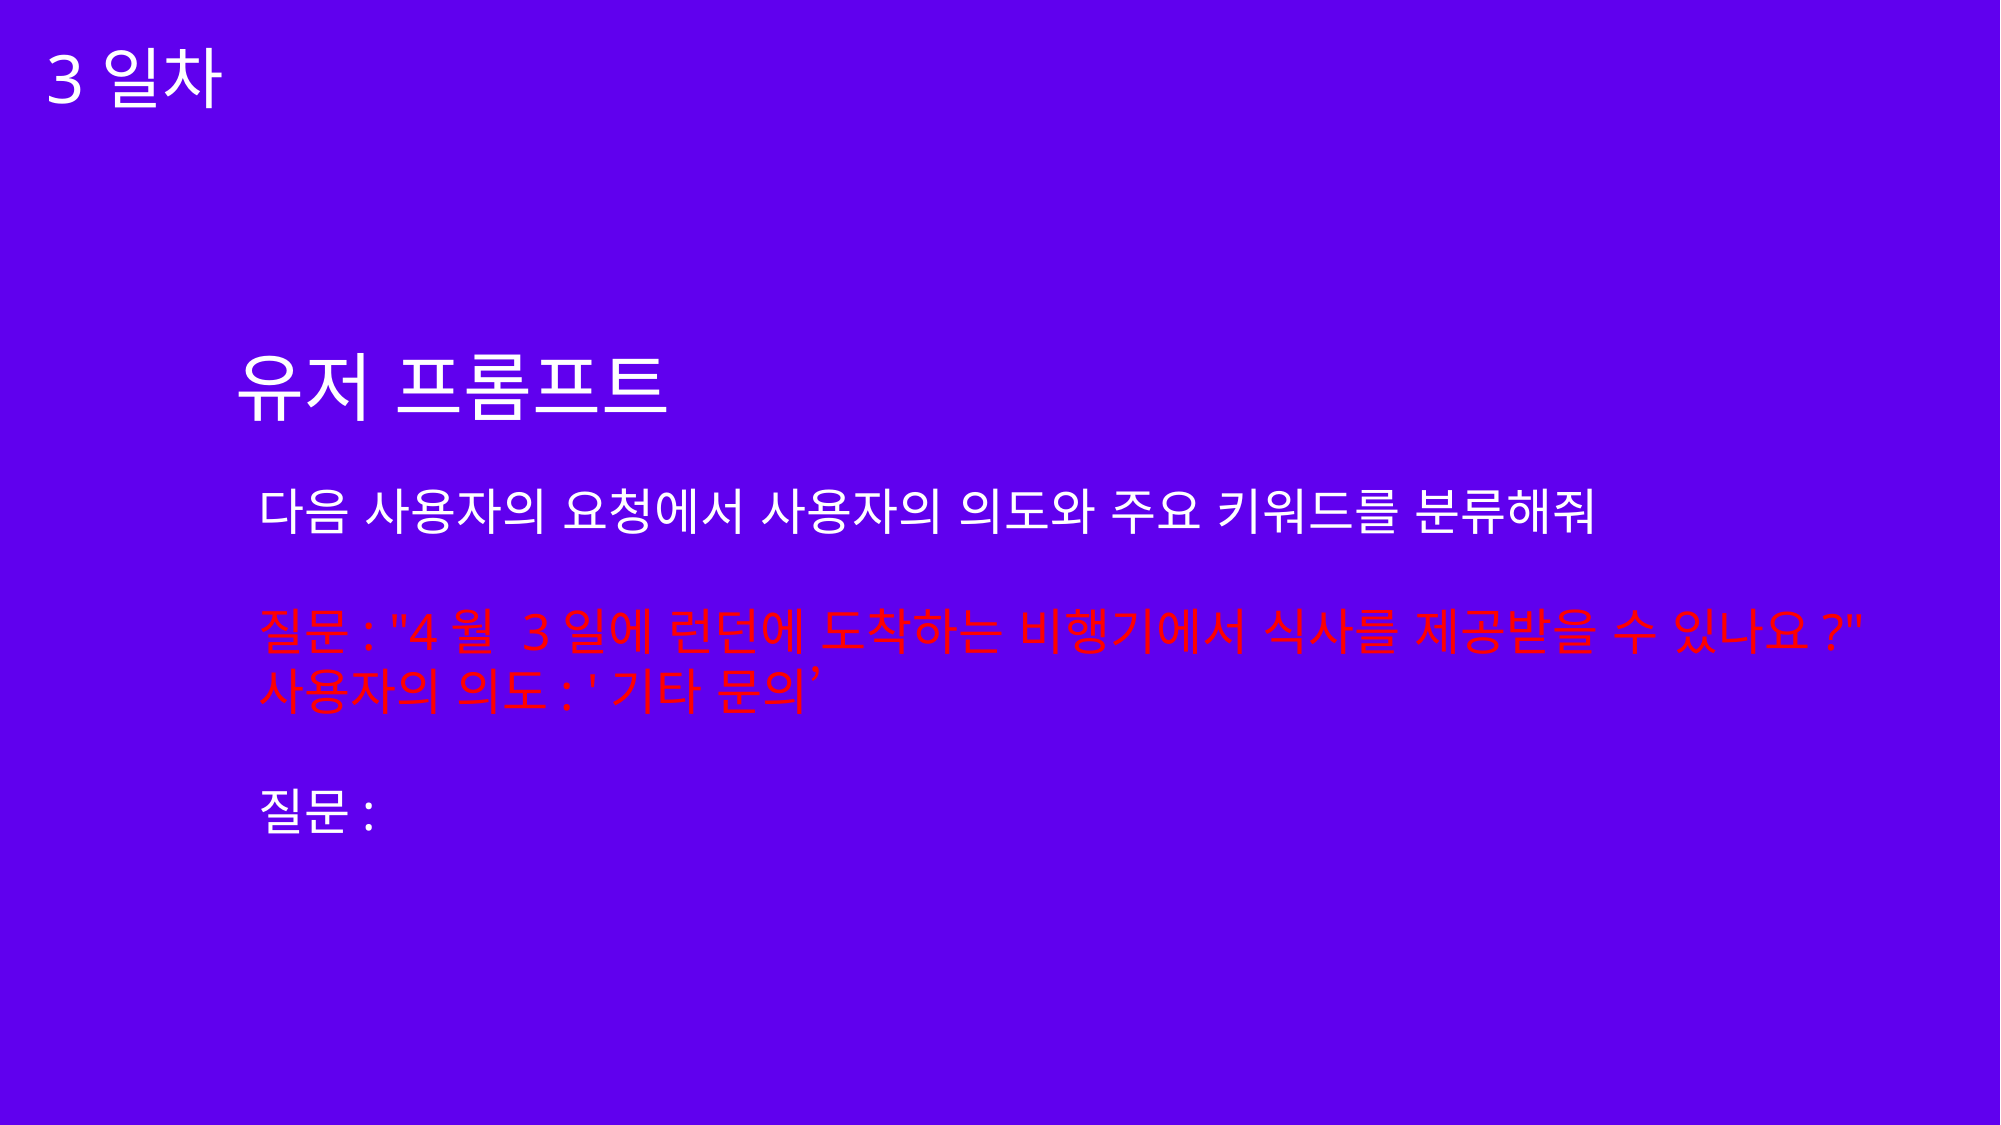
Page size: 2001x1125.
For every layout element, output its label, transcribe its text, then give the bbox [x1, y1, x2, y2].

text_box 다음 사용자의 요청에서 사용자의 의도와 주요 키워드를 분류해줘 질문: "4월 3일에 런던에 도착하는 비행기에서 식사를 제공받을 수 있나요?" 사용자의 의도: '기타 문의’ 질문: [244, 473, 1880, 849]
text_box 유저 프롬프트 [220, 333, 686, 438]
text_box 3일차 [32, 29, 240, 125]
